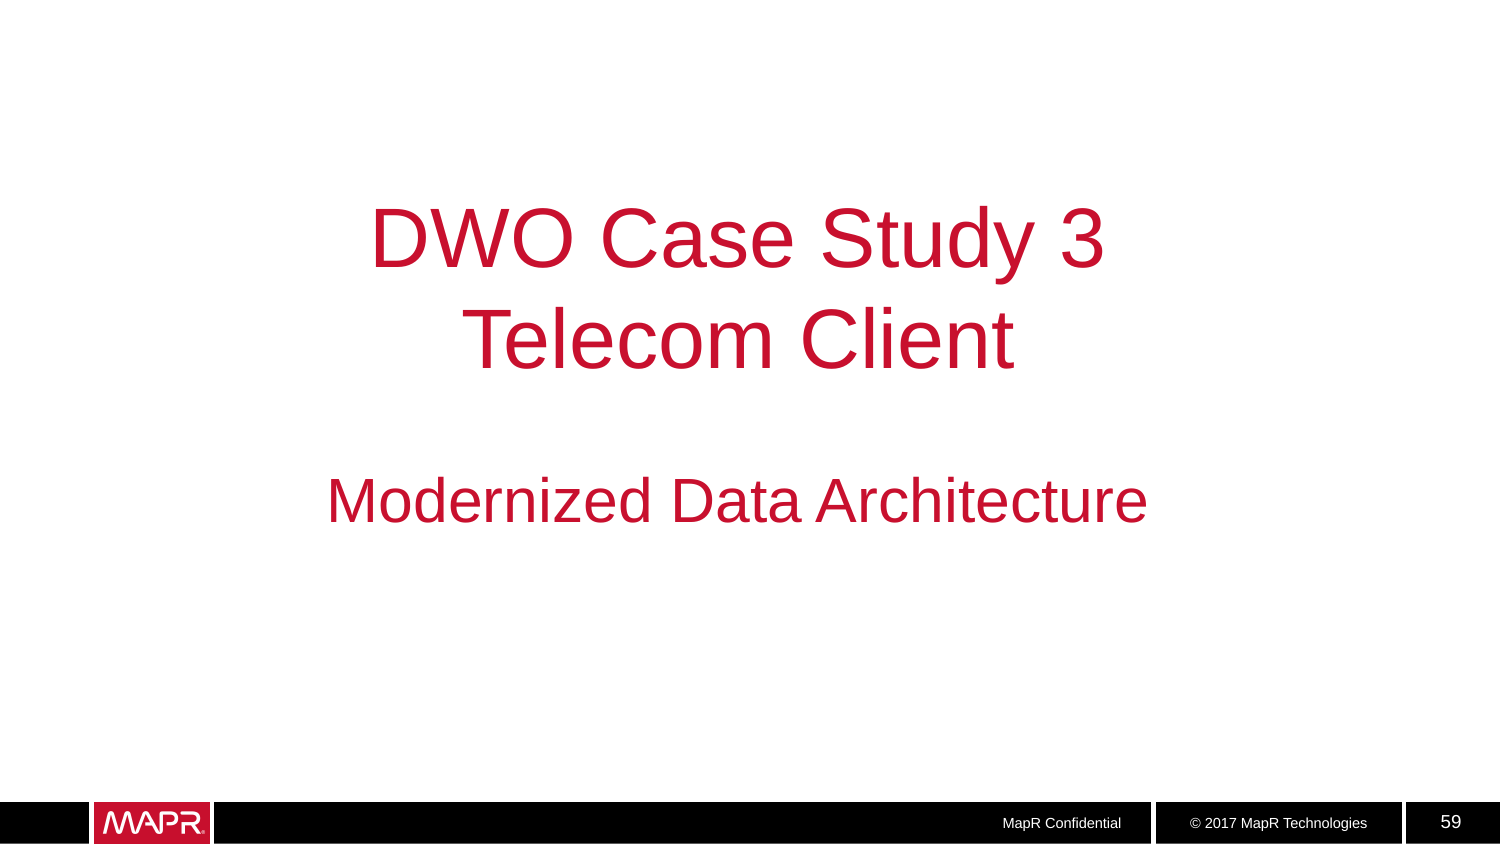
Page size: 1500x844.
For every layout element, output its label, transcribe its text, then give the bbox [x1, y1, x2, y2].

picture [94, 802, 210, 844]
title DWO Case Study 3 Telecom Client Modernized Data Architecture [63, 175, 1414, 543]
